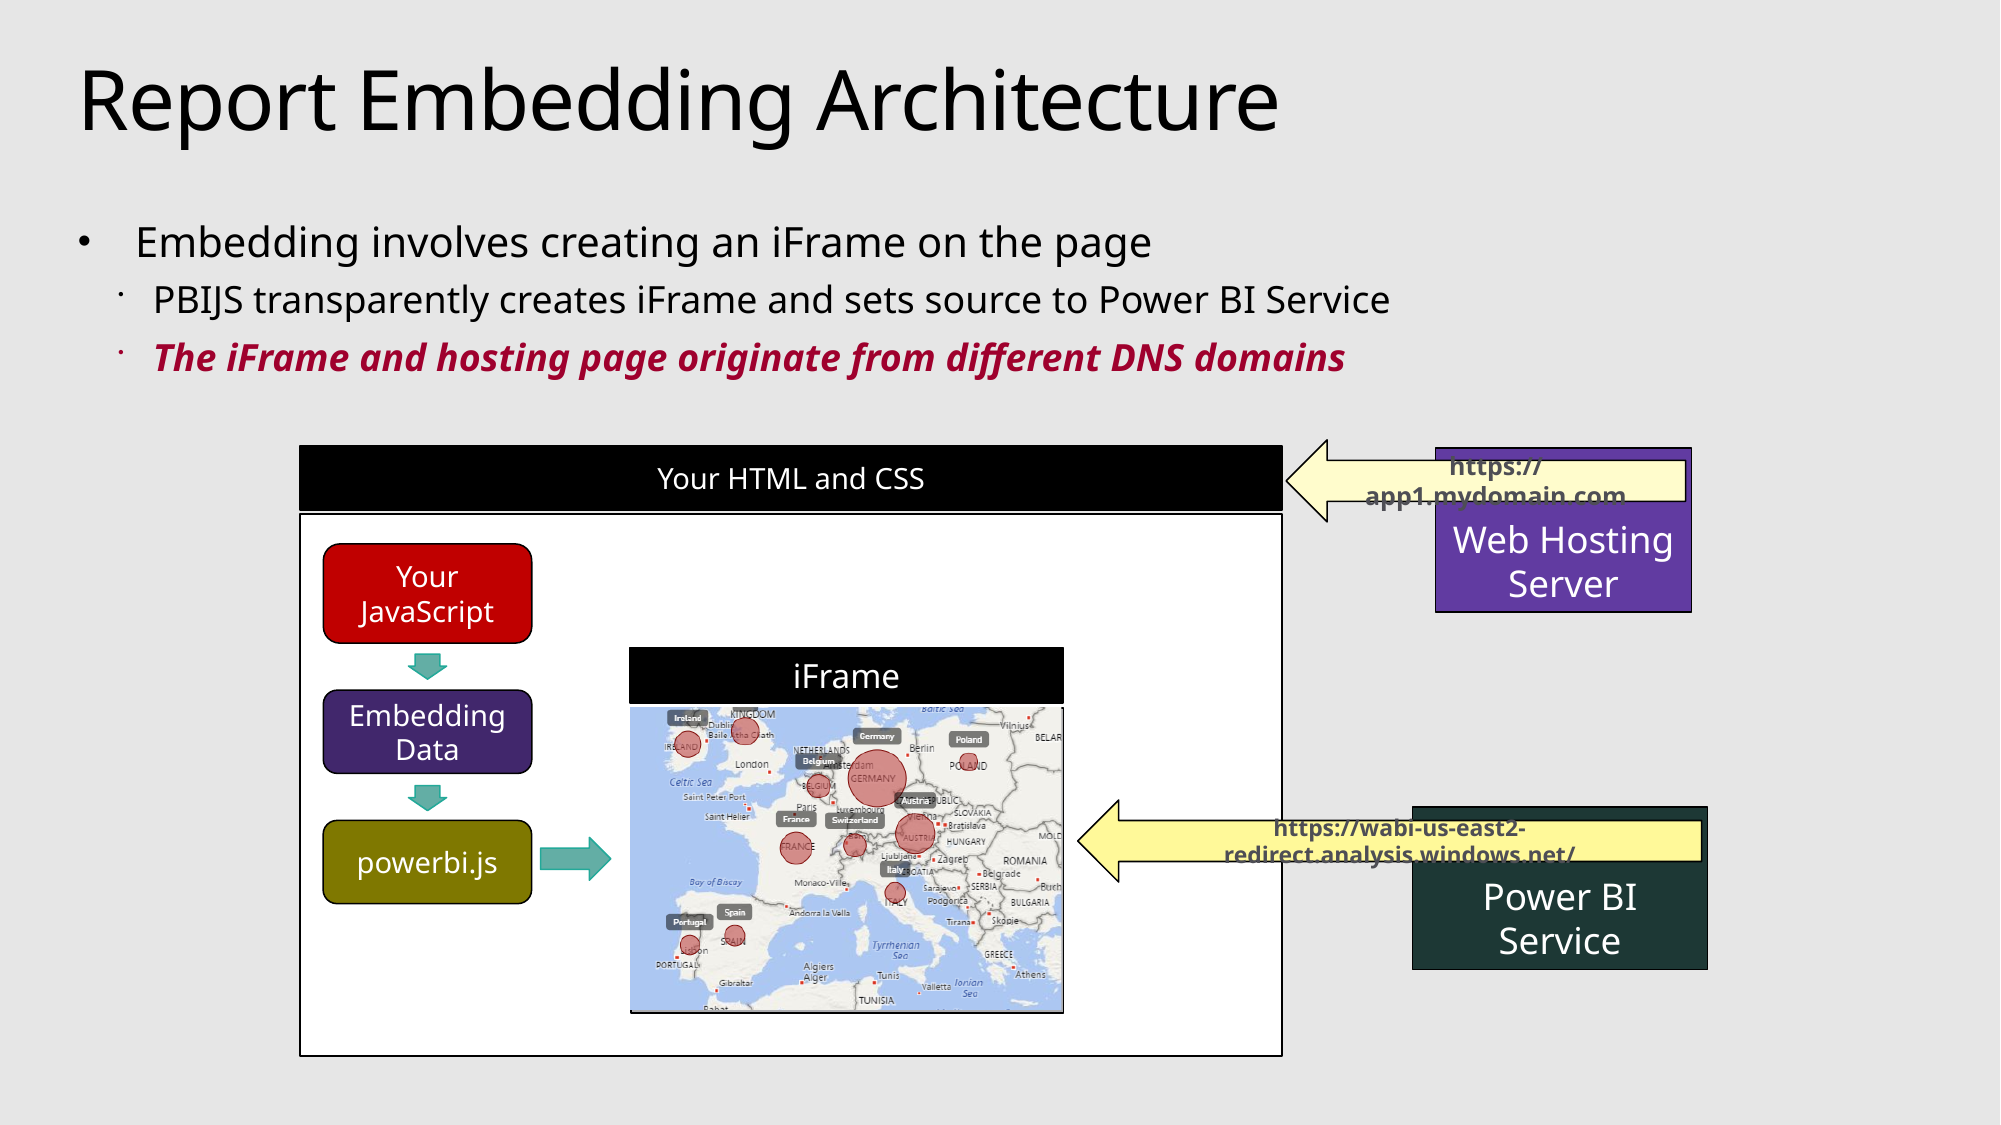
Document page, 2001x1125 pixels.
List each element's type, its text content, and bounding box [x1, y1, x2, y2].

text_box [1077, 799, 1708, 970]
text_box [540, 647, 1064, 1014]
picture [629, 707, 1062, 1076]
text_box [323, 653, 532, 774]
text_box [322, 785, 532, 904]
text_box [299, 439, 1692, 1056]
title Report Embedding Architecture [77, 47, 1887, 149]
list Embedding involves creating an iFrame on the page PBIJS transparently creates iFrame and sets source to Power BI Service The iFrame and hosting page originate from different DNS domains [77, 215, 1887, 403]
